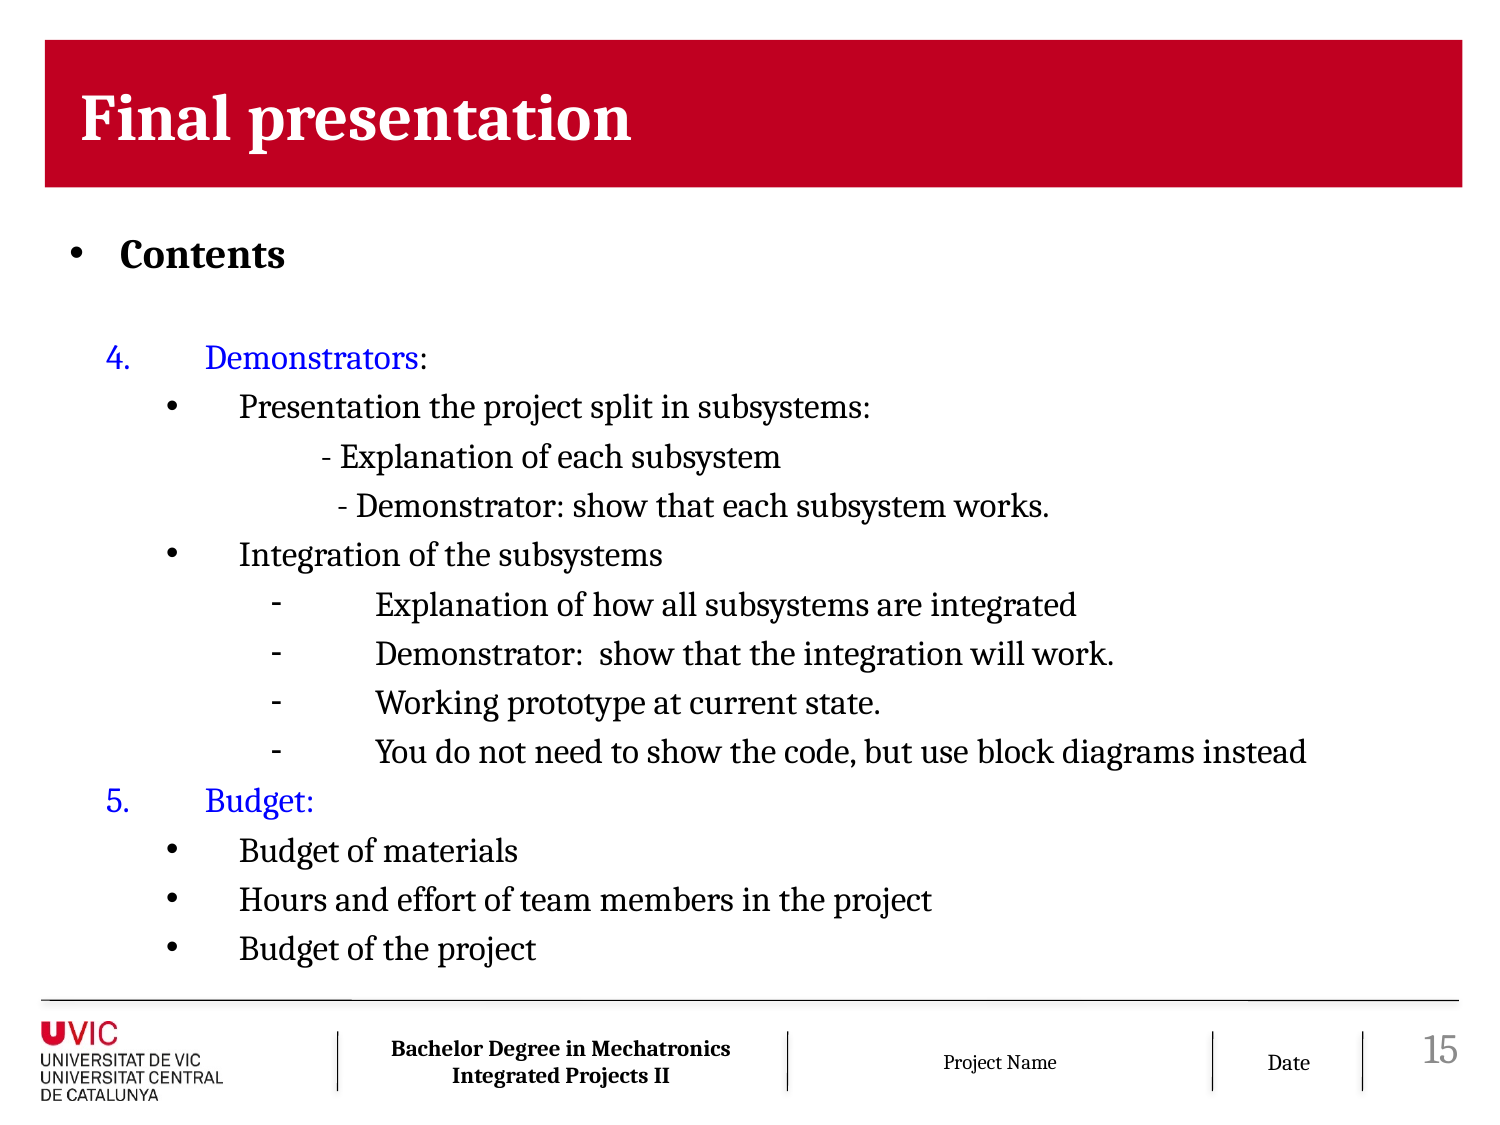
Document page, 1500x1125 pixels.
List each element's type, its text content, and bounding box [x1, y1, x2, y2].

text_box Contents Demonstrators: Presentation the project split in subsystems: - Explanation of each subsystem - Demonstrator: show that each subsystem works. Integration of the subsystems Explanation of how all subsystems are integrated Demonstrator: show that the integration will work. Working prototype at current state. You do not need to show the code, but use block diagrams instead Budget: Budget of materials Hours and effort of team members in the project Budget of the project [54, 219, 1468, 984]
picture [41, 1021, 223, 1101]
text_box 15 [1349, 1021, 1459, 1082]
